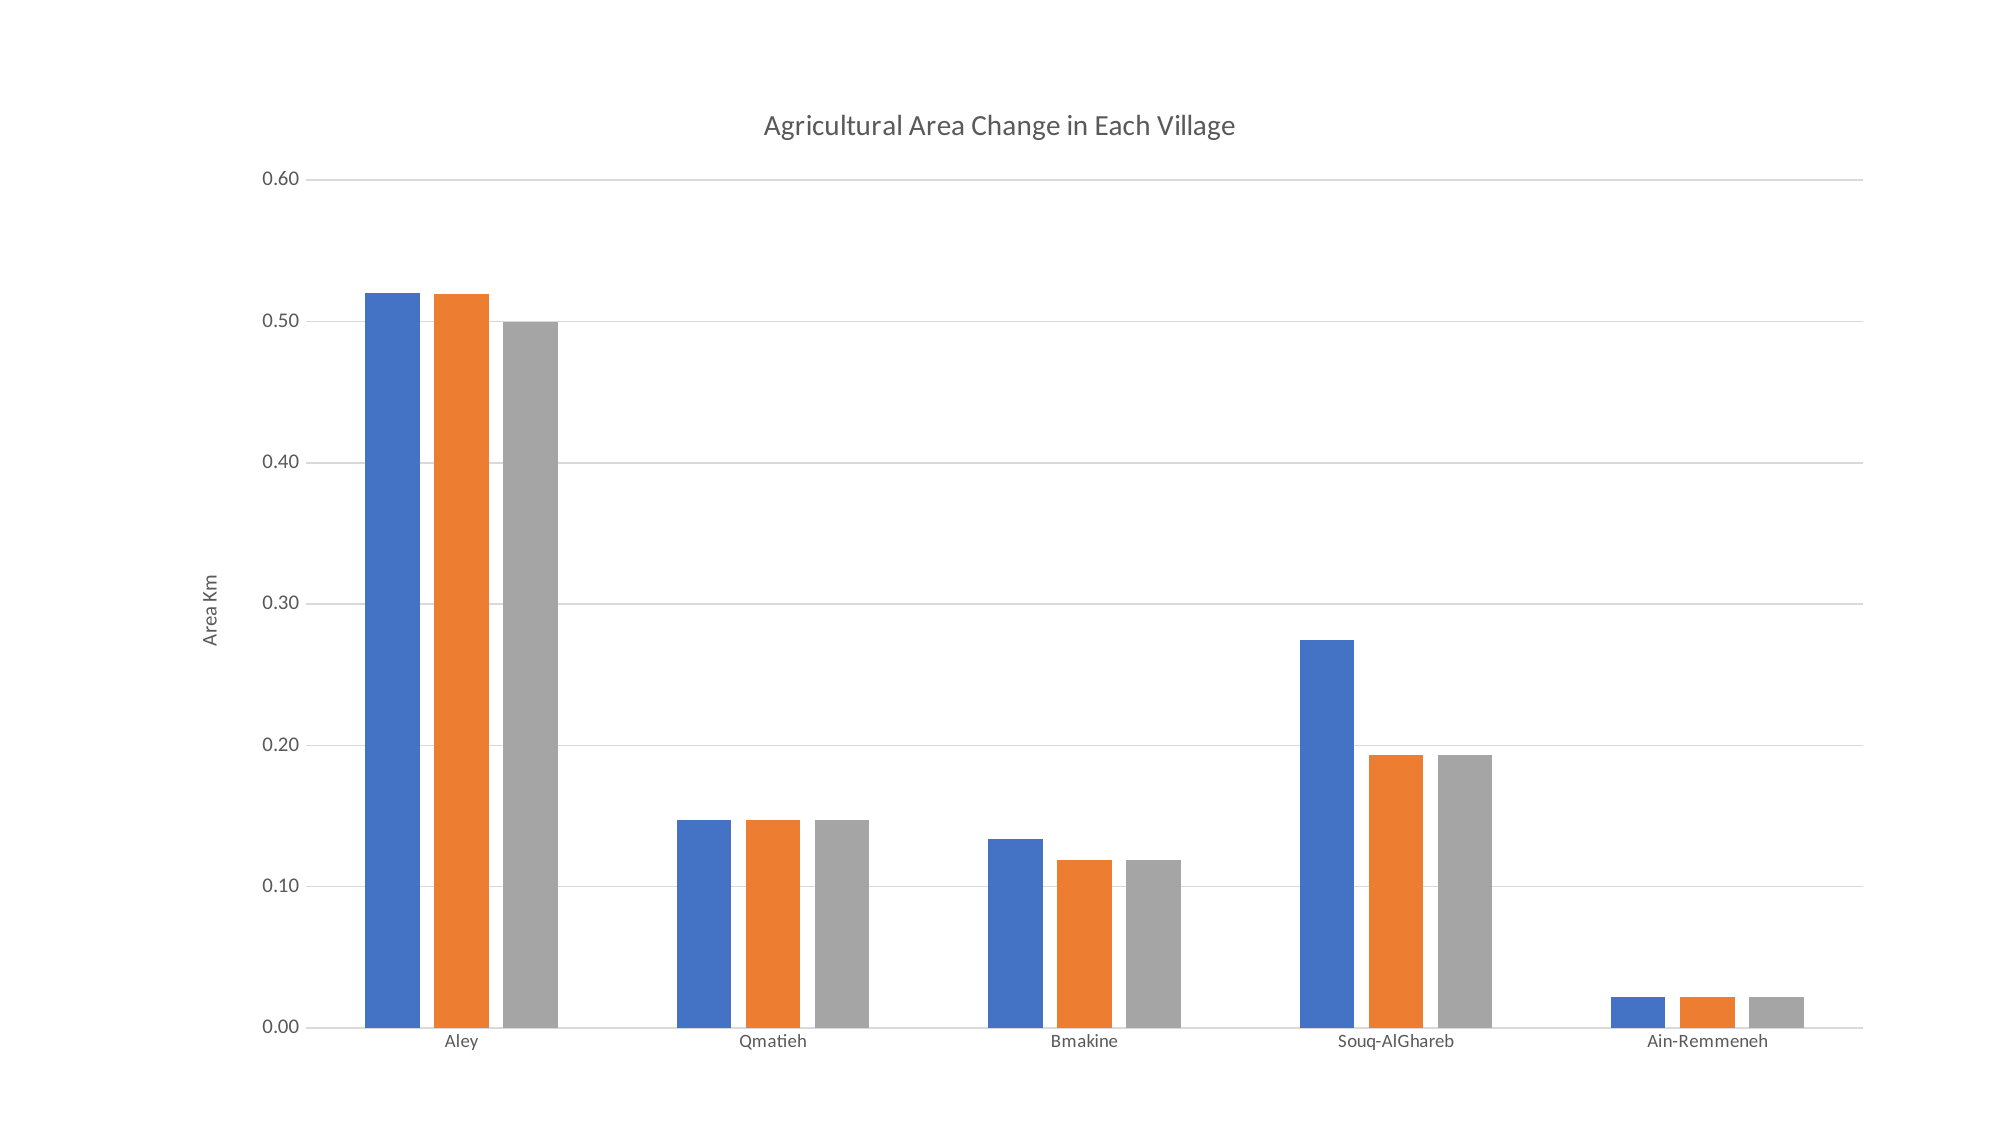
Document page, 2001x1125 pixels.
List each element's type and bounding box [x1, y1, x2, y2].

chart [168, 74, 1898, 1073]
